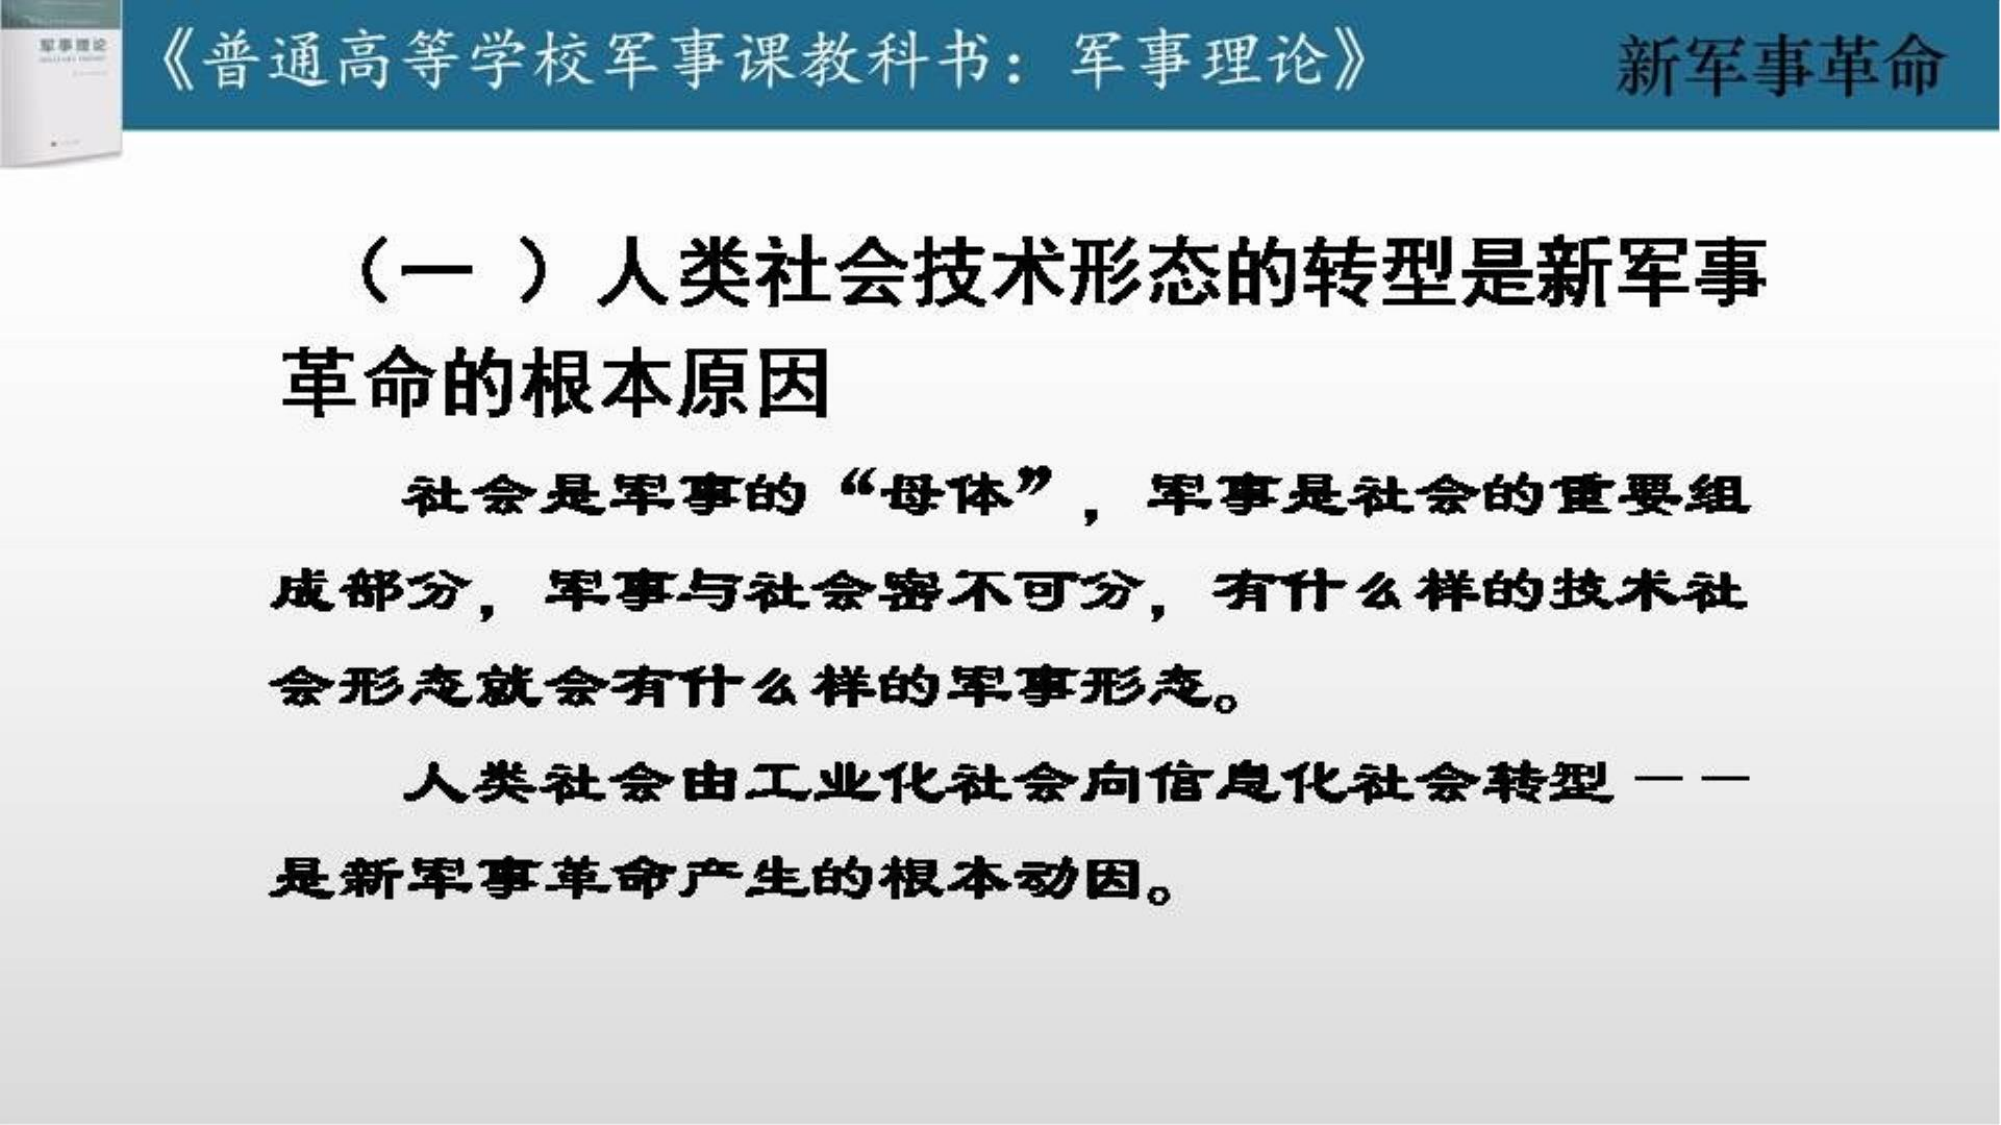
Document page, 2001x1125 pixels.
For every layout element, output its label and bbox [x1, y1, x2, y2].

text_box [0, 0, 2000, 1125]
